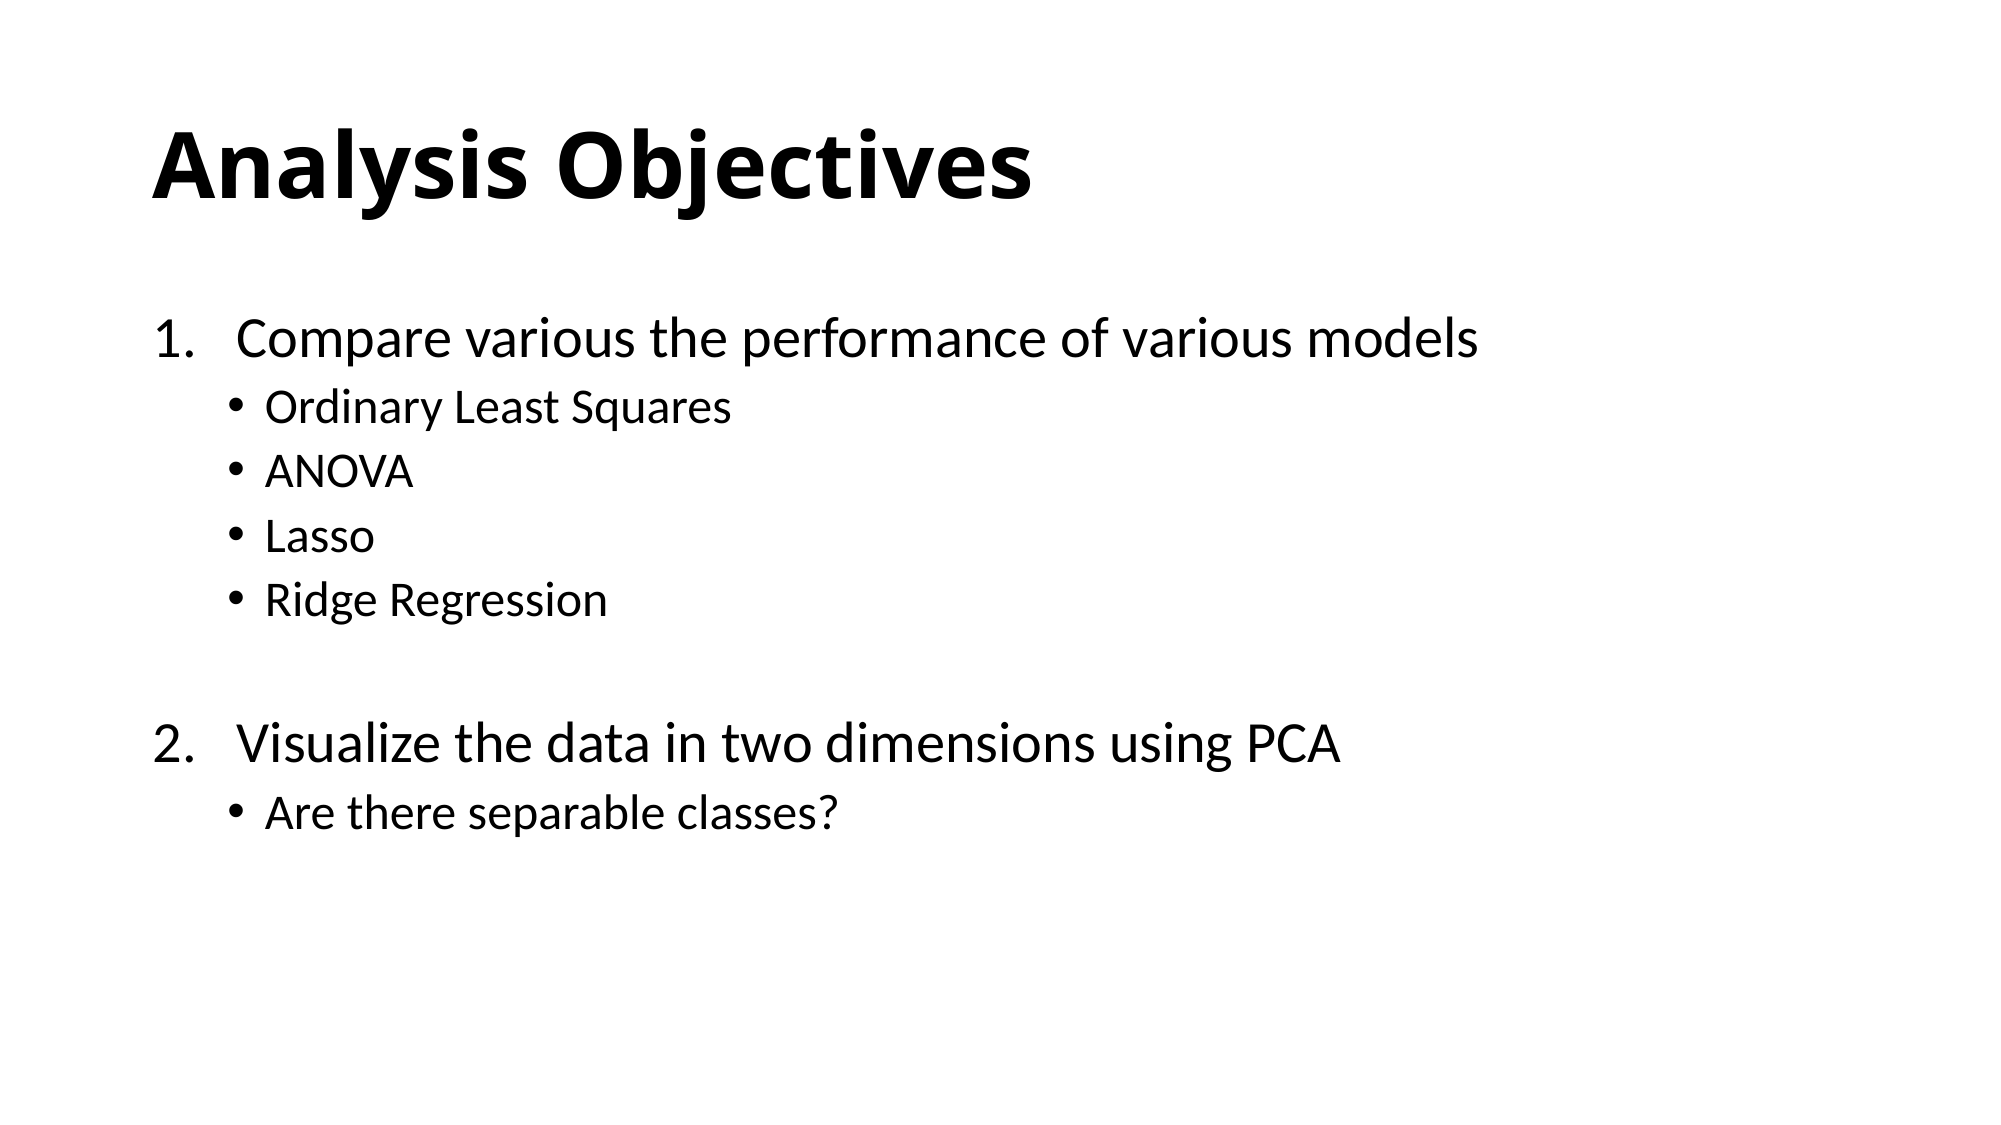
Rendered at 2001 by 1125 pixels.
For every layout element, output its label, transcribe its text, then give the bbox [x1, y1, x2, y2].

title Analysis Objectives [137, 59, 1863, 278]
list Compare various the performance of various models Ordinary Least Squares ANOVA Lasso Ridge Regression Visualize the data in two dimensions using PCA Are there separable classes? [137, 299, 1863, 1014]
